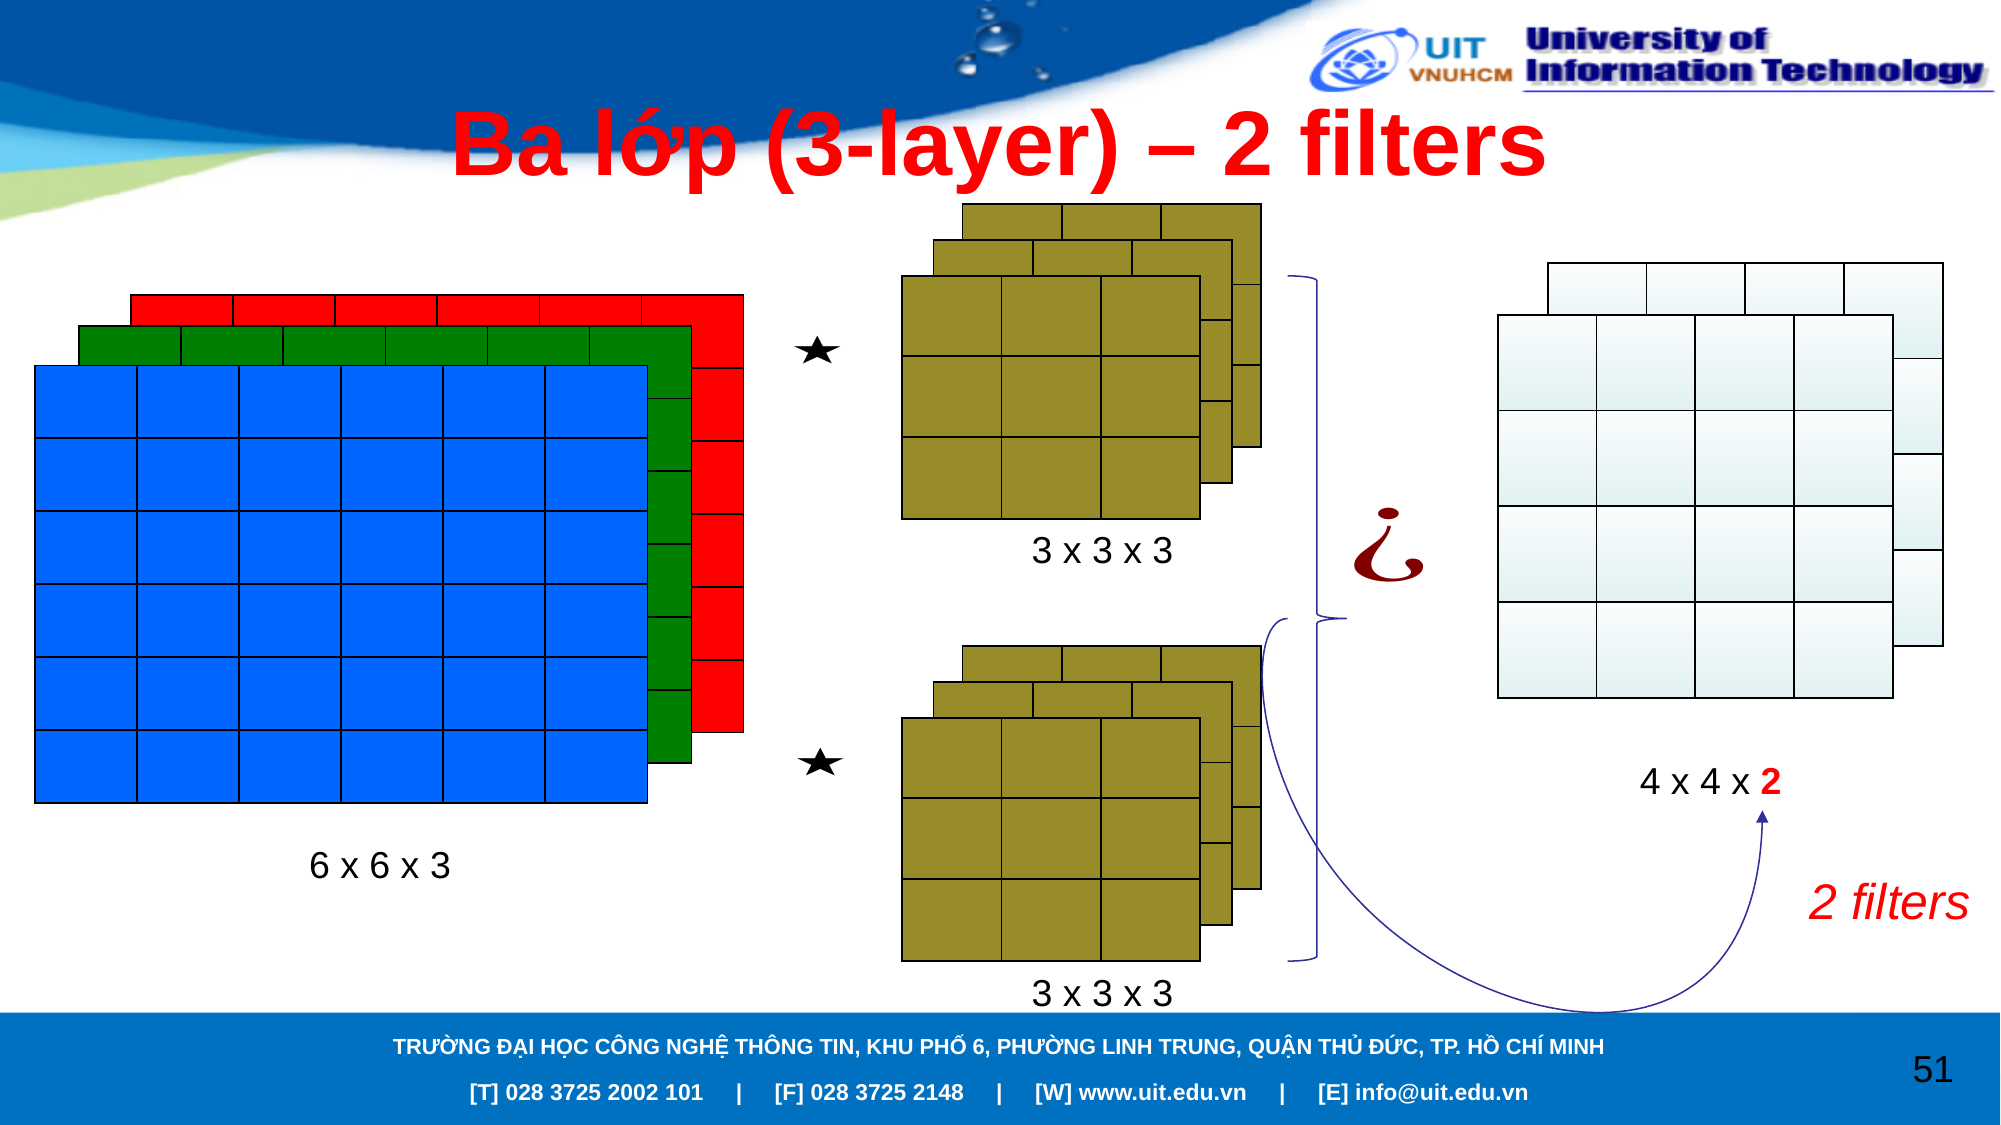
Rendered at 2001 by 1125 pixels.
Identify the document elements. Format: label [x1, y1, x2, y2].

table_header [1063, 205, 1160, 239]
table_cell [240, 585, 340, 656]
table_cell [1002, 438, 1100, 518]
table_header [934, 241, 1032, 275]
table_header [1133, 241, 1231, 319]
table_cell [138, 658, 238, 729]
table_cell [1795, 507, 1892, 601]
table_cell [546, 585, 647, 656]
table_cell [1499, 603, 1596, 618]
table_header [1696, 316, 1793, 410]
table_cell [1795, 603, 1892, 697]
table_header [138, 366, 238, 437]
table_cell [546, 658, 647, 729]
table_header [1597, 316, 1694, 410]
table_cell [342, 658, 442, 729]
text_box [1016, 962, 1199, 1021]
table_header [903, 277, 1001, 355]
table_cell [648, 618, 691, 689]
table_header [1845, 264, 1942, 358]
table_cell [444, 512, 544, 583]
table_header [234, 296, 334, 325]
table_header [903, 719, 1001, 797]
table_cell [1696, 603, 1793, 697]
table_cell [1002, 357, 1100, 436]
table_cell [1499, 507, 1596, 601]
table_cell [1894, 359, 1942, 453]
table_cell [692, 515, 743, 586]
table_header [386, 327, 487, 365]
table_cell [342, 512, 442, 583]
table_cell [342, 585, 442, 656]
table_header [1063, 647, 1160, 681]
table_cell [1102, 357, 1199, 436]
table_header [1034, 683, 1131, 717]
table_header [342, 366, 442, 437]
picture [1263, 620, 1287, 784]
table_cell [1795, 411, 1892, 505]
table_cell [692, 442, 743, 513]
table_cell [1597, 507, 1694, 601]
table_cell [1002, 799, 1100, 878]
table_header [1034, 241, 1131, 275]
table_header [540, 296, 641, 325]
table_cell [1102, 438, 1199, 518]
table_cell [1894, 455, 1942, 549]
table_header [546, 366, 647, 437]
table_cell [648, 545, 691, 616]
table_header [1795, 316, 1892, 410]
table_cell [1201, 321, 1231, 400]
table_header [336, 296, 436, 325]
table_header [240, 366, 340, 437]
table_header [1002, 277, 1100, 355]
table_cell [648, 691, 691, 762]
table_header [1746, 264, 1843, 314]
table_cell [138, 585, 238, 656]
picture [1199, 702, 1565, 1012]
table_cell [1201, 763, 1231, 842]
table_cell [1201, 844, 1231, 924]
table_cell [1696, 507, 1793, 601]
table_cell [36, 731, 136, 802]
table_cell [1894, 551, 1942, 645]
text_box [1287, 275, 1809, 845]
table_header [590, 327, 691, 398]
table_cell [36, 439, 136, 510]
table_cell [444, 439, 544, 510]
text_box [1287, 794, 1318, 962]
table_header [36, 366, 136, 437]
table_header [132, 296, 232, 325]
table_header [934, 683, 1032, 717]
table_cell [1233, 808, 1260, 888]
table_cell [546, 512, 647, 583]
table_cell [1002, 880, 1100, 960]
table_header [444, 366, 544, 437]
table_header [438, 296, 539, 325]
table_cell [692, 661, 743, 732]
table_cell [1102, 799, 1199, 878]
table_cell [903, 357, 1001, 436]
table_cell [1696, 411, 1793, 505]
table_cell [1233, 366, 1260, 446]
table_header [1002, 719, 1100, 797]
table_cell [692, 588, 743, 659]
picture [1318, 620, 1761, 1011]
table_header [1162, 647, 1260, 726]
table_header [963, 647, 1061, 681]
table_cell [1233, 285, 1260, 364]
table_cell [240, 439, 340, 510]
table_header [1549, 264, 1646, 314]
table_header [1162, 205, 1260, 284]
table_cell [648, 399, 691, 470]
table_cell [444, 731, 544, 802]
table_cell [342, 731, 442, 802]
table_header [80, 327, 180, 365]
table_cell [692, 369, 743, 440]
table_cell [546, 439, 647, 510]
table_cell [903, 880, 1001, 960]
table_cell [1597, 603, 1694, 618]
table_header [963, 205, 1061, 239]
table_header [284, 327, 385, 365]
table_cell [342, 439, 442, 510]
table_cell [1201, 402, 1231, 482]
table_header [642, 296, 743, 367]
table_header [1102, 277, 1199, 355]
table_cell [1233, 727, 1260, 806]
table_cell [903, 438, 1001, 518]
table_cell [1597, 411, 1694, 505]
table_header [182, 327, 282, 365]
table_cell [546, 731, 647, 802]
title [99, 45, 1900, 233]
text_box [294, 833, 477, 894]
table_cell [36, 512, 136, 583]
table_cell [648, 472, 691, 543]
table_cell [903, 799, 1001, 878]
table_cell [240, 512, 340, 583]
table_header [1133, 683, 1231, 762]
table_cell [138, 731, 238, 802]
table_header [1499, 316, 1596, 410]
table_cell [36, 658, 136, 729]
picture [0, 0, 2001, 1125]
table_header [488, 327, 589, 365]
table_cell [444, 658, 544, 729]
table_cell [240, 731, 340, 802]
text_box [1016, 520, 1199, 579]
table_cell [1499, 411, 1596, 505]
table_cell [444, 585, 544, 656]
table_cell [138, 512, 238, 583]
table_cell [240, 658, 340, 729]
table_cell [36, 585, 136, 656]
table_header [1647, 264, 1744, 314]
table_header [1102, 719, 1199, 797]
table_cell [1102, 880, 1199, 960]
text_box [1794, 862, 1986, 937]
table_cell [138, 439, 238, 510]
